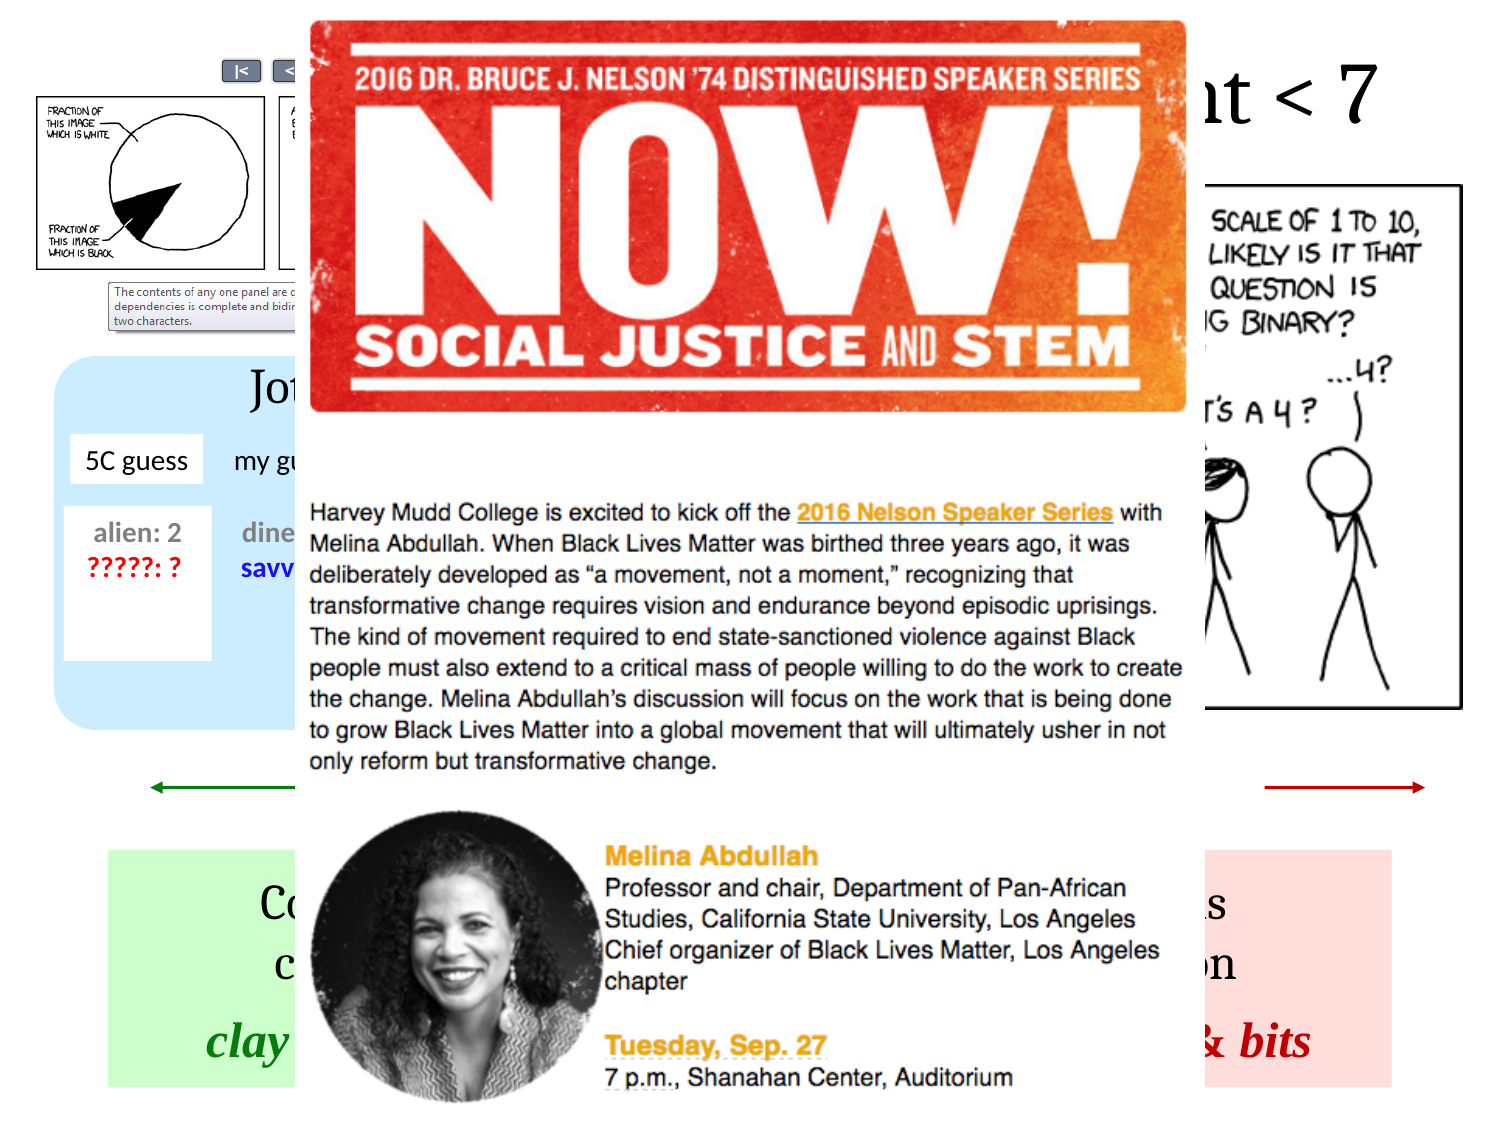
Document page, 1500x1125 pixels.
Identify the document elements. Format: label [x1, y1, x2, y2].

text_box [1205, 749, 1426, 825]
text_box [1205, 28, 1438, 149]
picture [24, 0, 1463, 1125]
text_box [1205, 849, 1392, 1088]
text_box [108, 849, 295, 1088]
text_box [53, 346, 295, 730]
text_box [150, 749, 295, 825]
